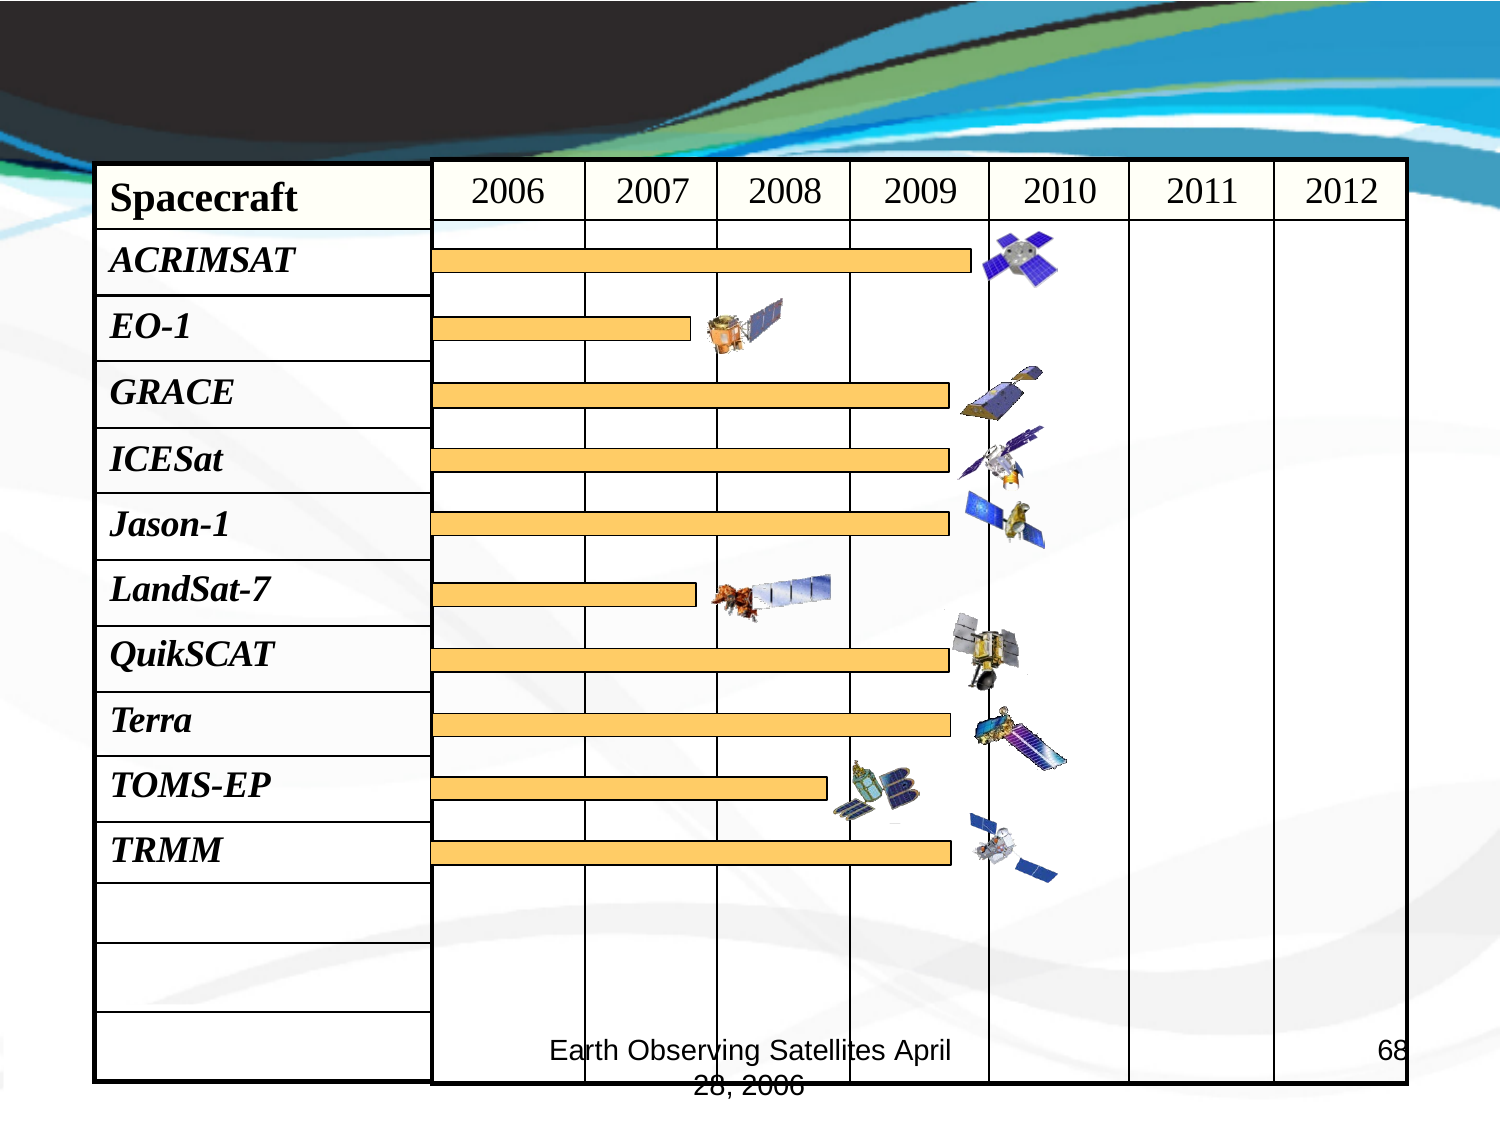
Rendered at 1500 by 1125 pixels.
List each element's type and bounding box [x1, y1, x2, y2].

text_box [429, 231, 1071, 888]
text_box [427, 154, 1412, 1089]
text_box [89, 158, 423, 1087]
picture [0, 1, 1500, 1125]
